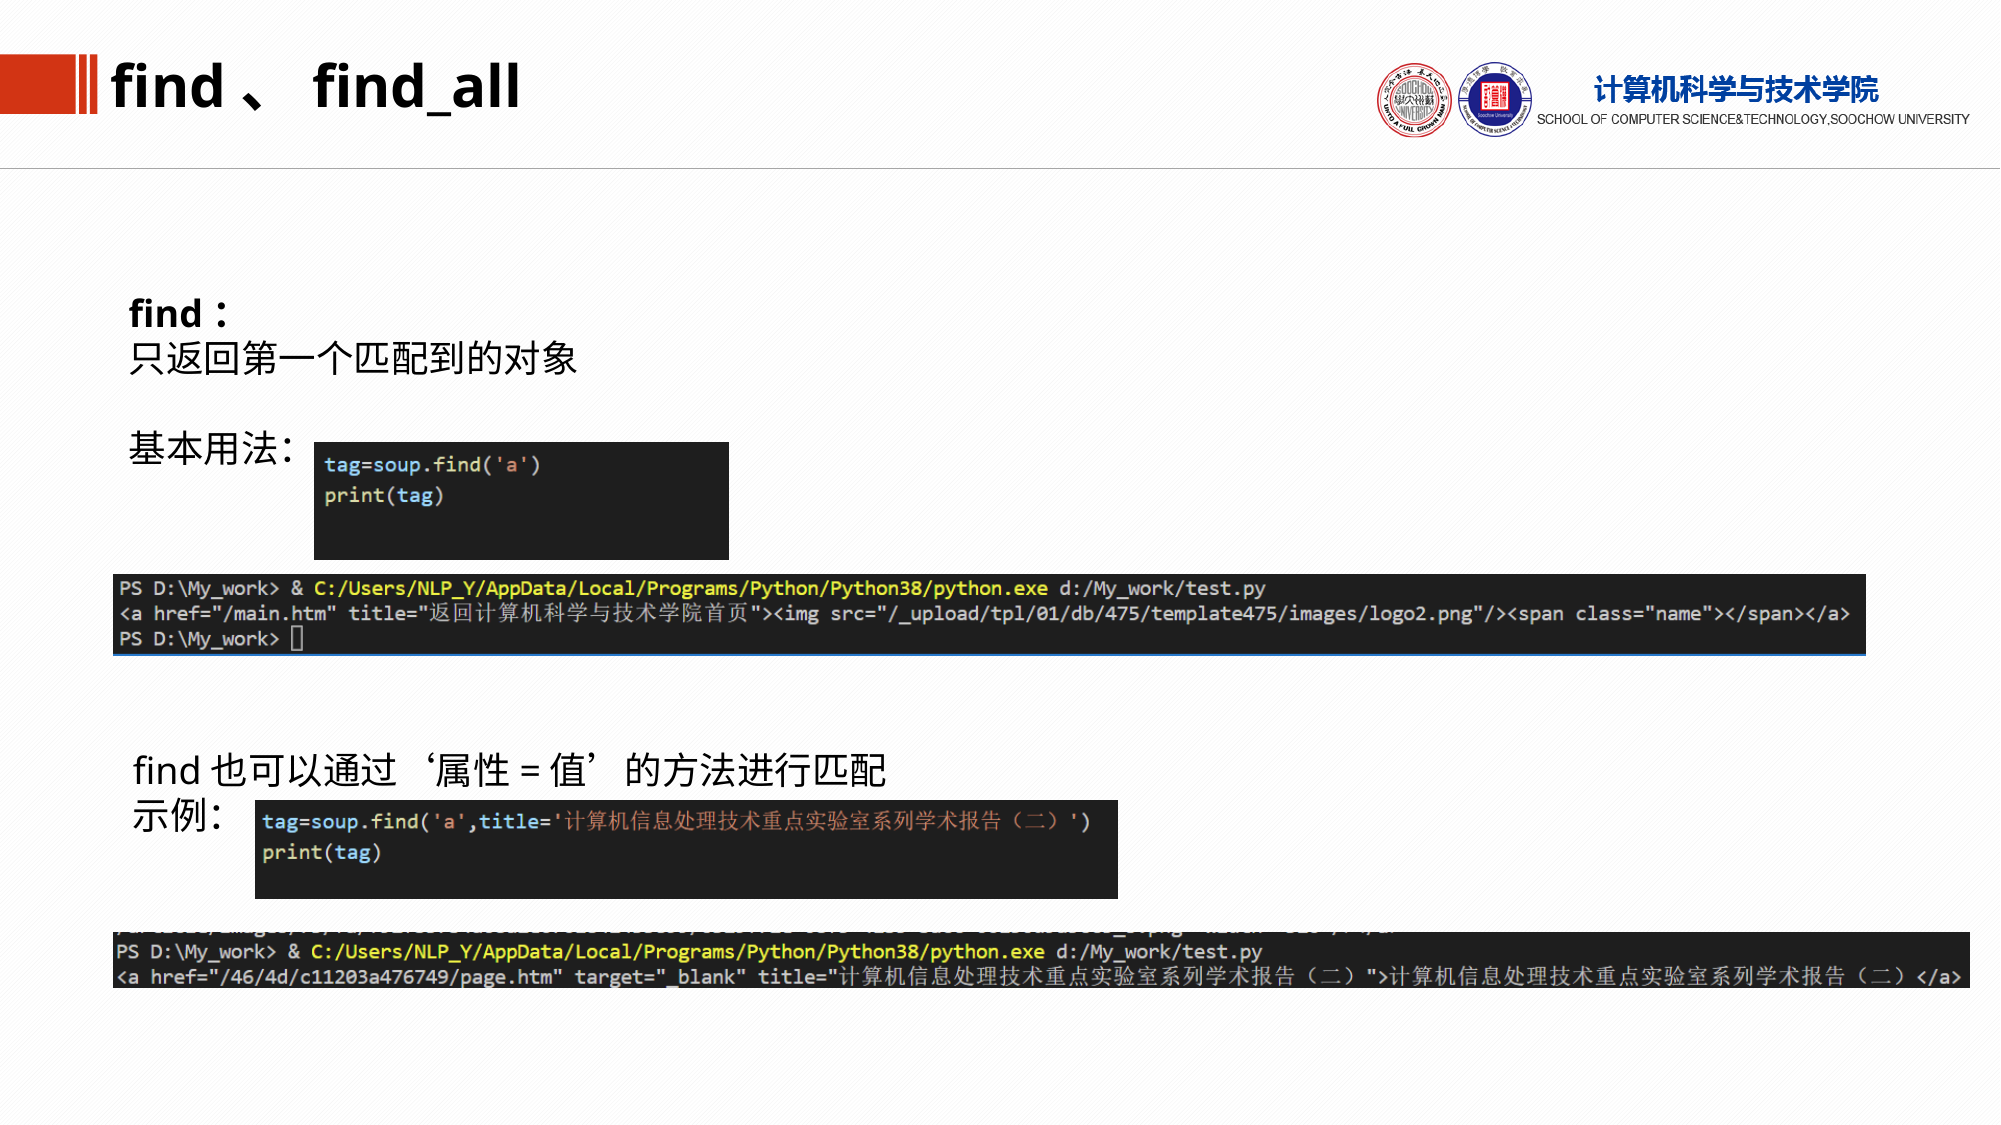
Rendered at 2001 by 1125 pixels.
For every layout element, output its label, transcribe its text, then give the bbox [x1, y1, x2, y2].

text_box find： 只返回第一个匹配到的对象 基本用法： [114, 282, 1851, 574]
picture [314, 442, 729, 560]
picture [112, 574, 1866, 657]
text_box find也可以通过‘属性=值’的方法进行匹配 示例： [118, 739, 903, 845]
list find、find_all [110, 41, 542, 128]
picture [112, 932, 1970, 988]
picture [255, 800, 1118, 900]
picture [1377, 61, 1984, 138]
